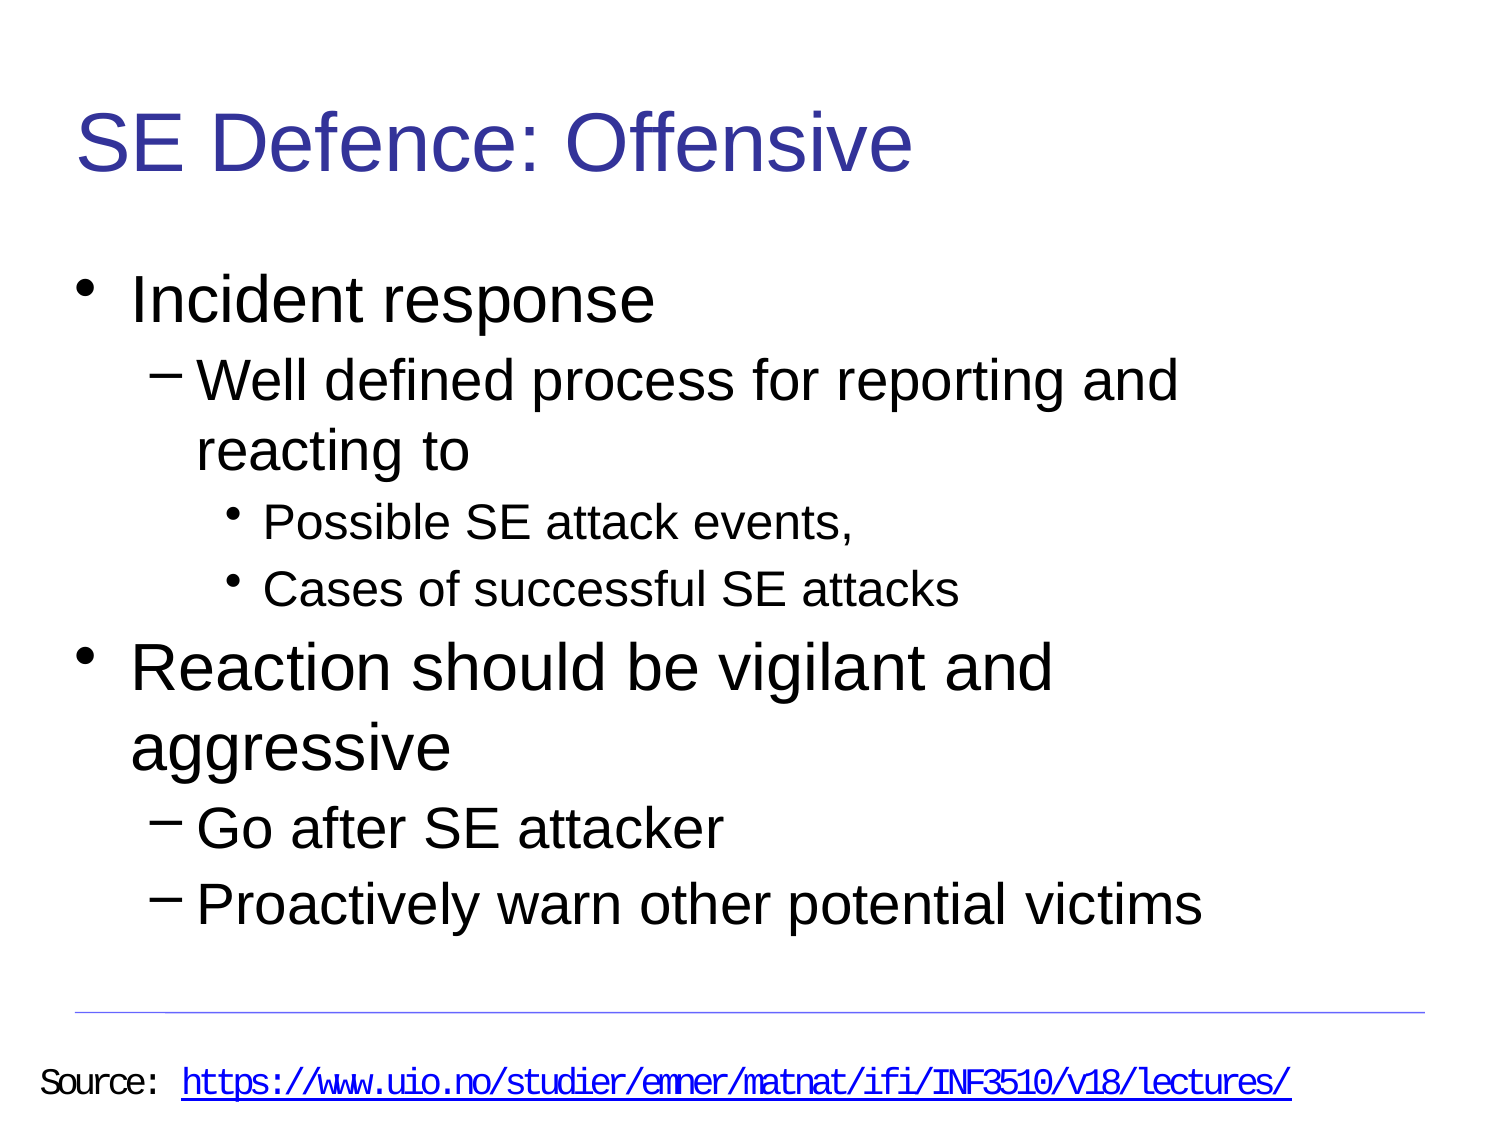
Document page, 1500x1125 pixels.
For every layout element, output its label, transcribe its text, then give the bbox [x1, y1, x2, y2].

text_box Incident response Well defined process for reporting and reacting to Possible SE attack events, Cases of successful SE attacks Reaction should be vigilant and aggressive Go after SE attacker Proactively warn other potential victims [72, 246, 1292, 937]
title SE Defence: Offensive [72, 86, 1125, 246]
